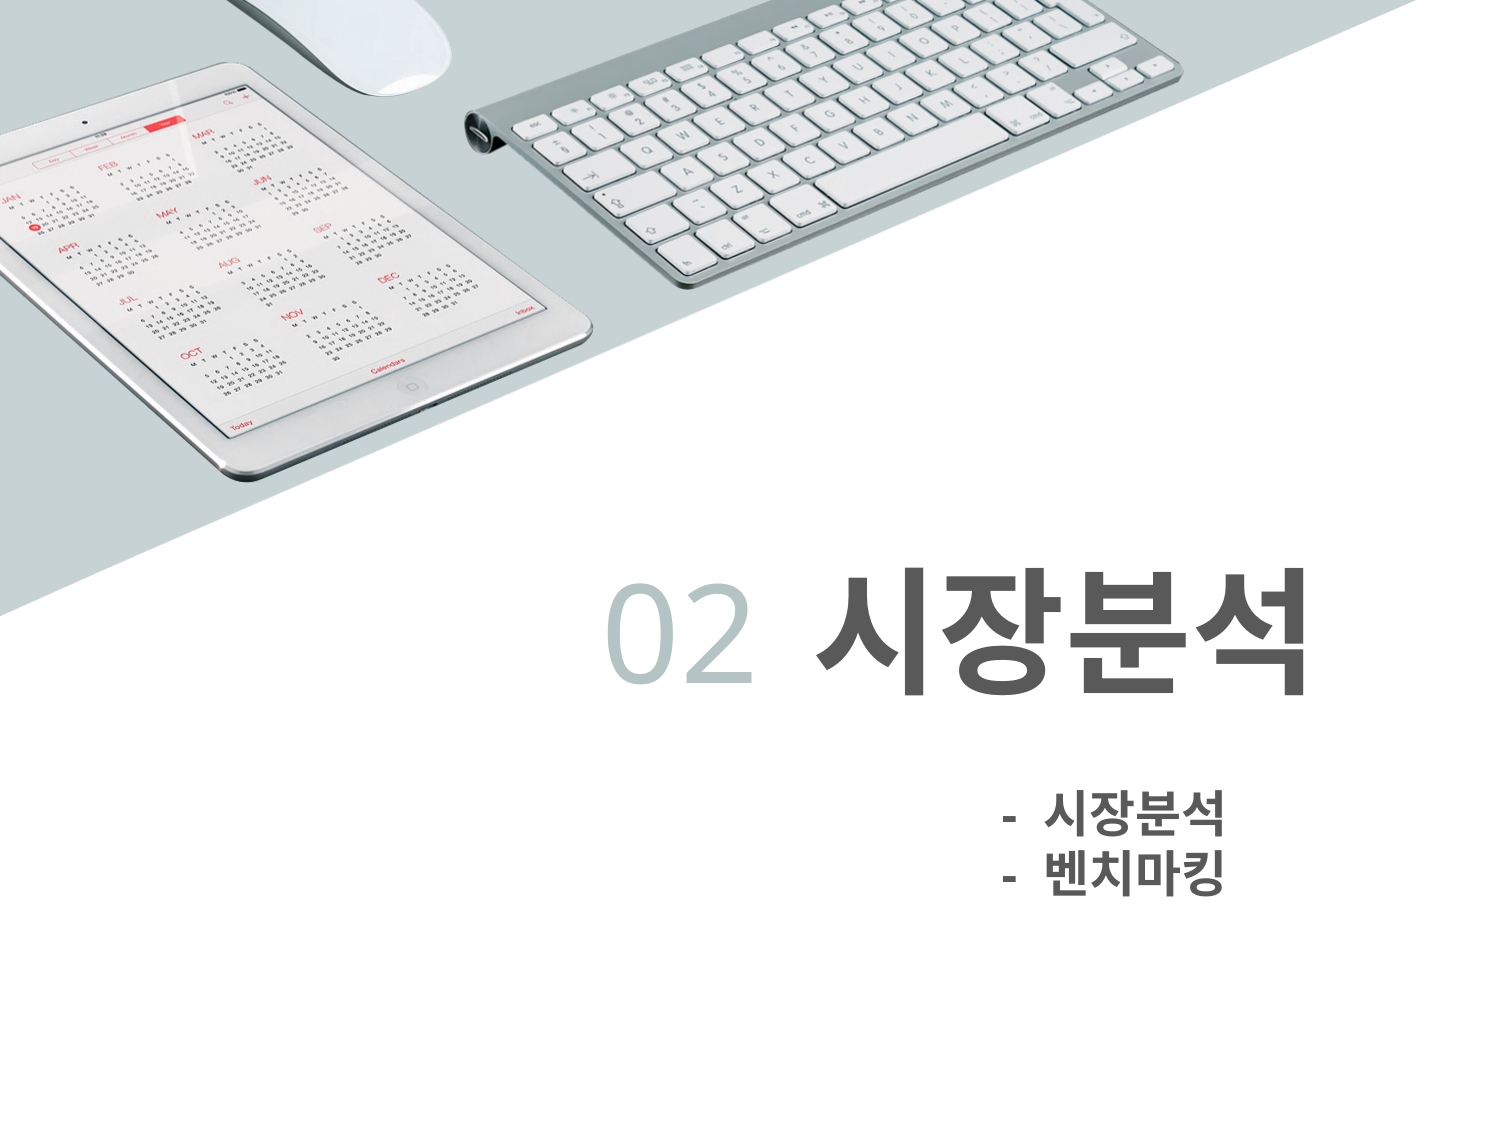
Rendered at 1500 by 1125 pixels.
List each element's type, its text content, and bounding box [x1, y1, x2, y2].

text_box 02 [587, 650, 775, 719]
picture [0, 0, 1431, 642]
text_box - 시장분석 - 벤치마킹 [986, 775, 1376, 910]
text_box 시장분석 [797, 538, 1447, 719]
